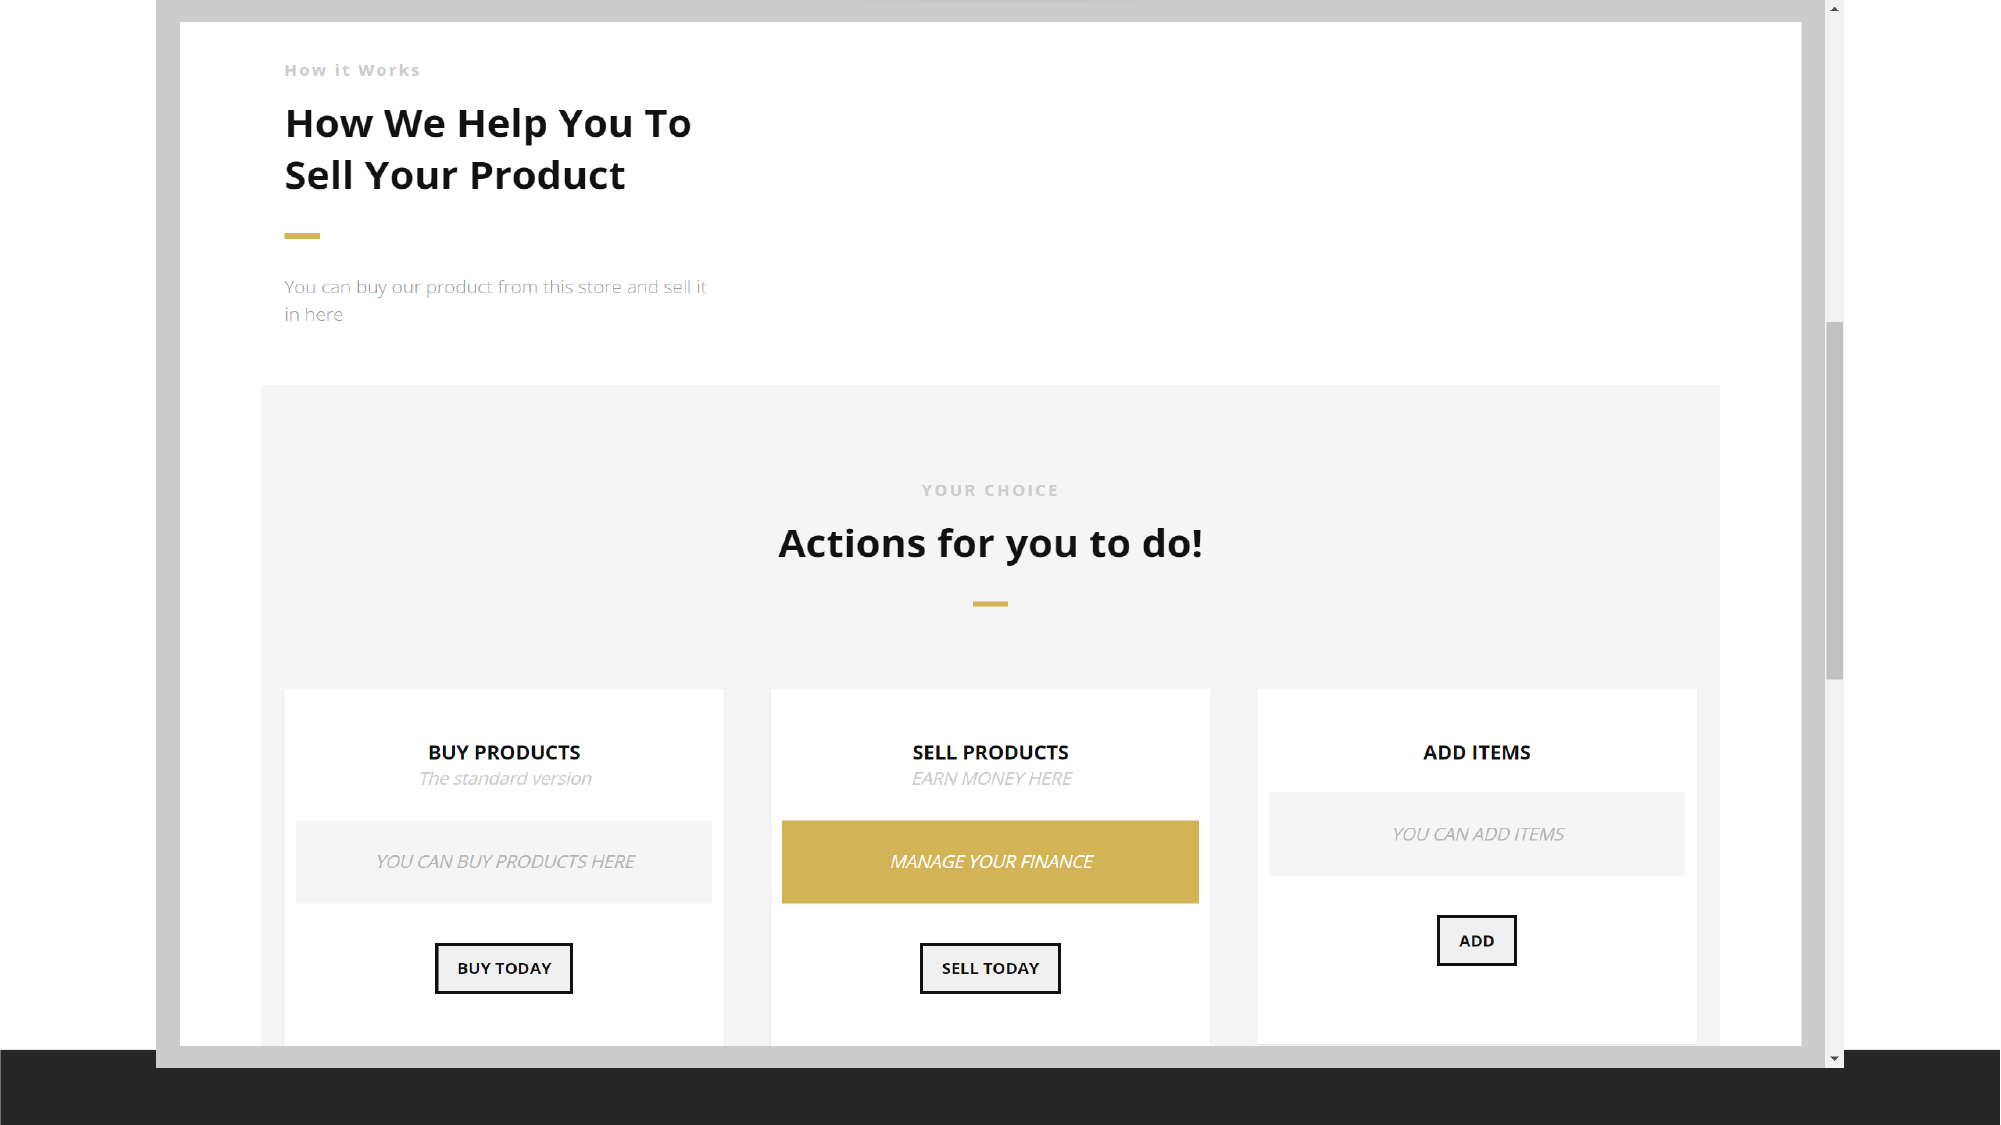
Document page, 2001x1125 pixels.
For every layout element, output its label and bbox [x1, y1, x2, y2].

picture [155, 0, 1845, 1068]
